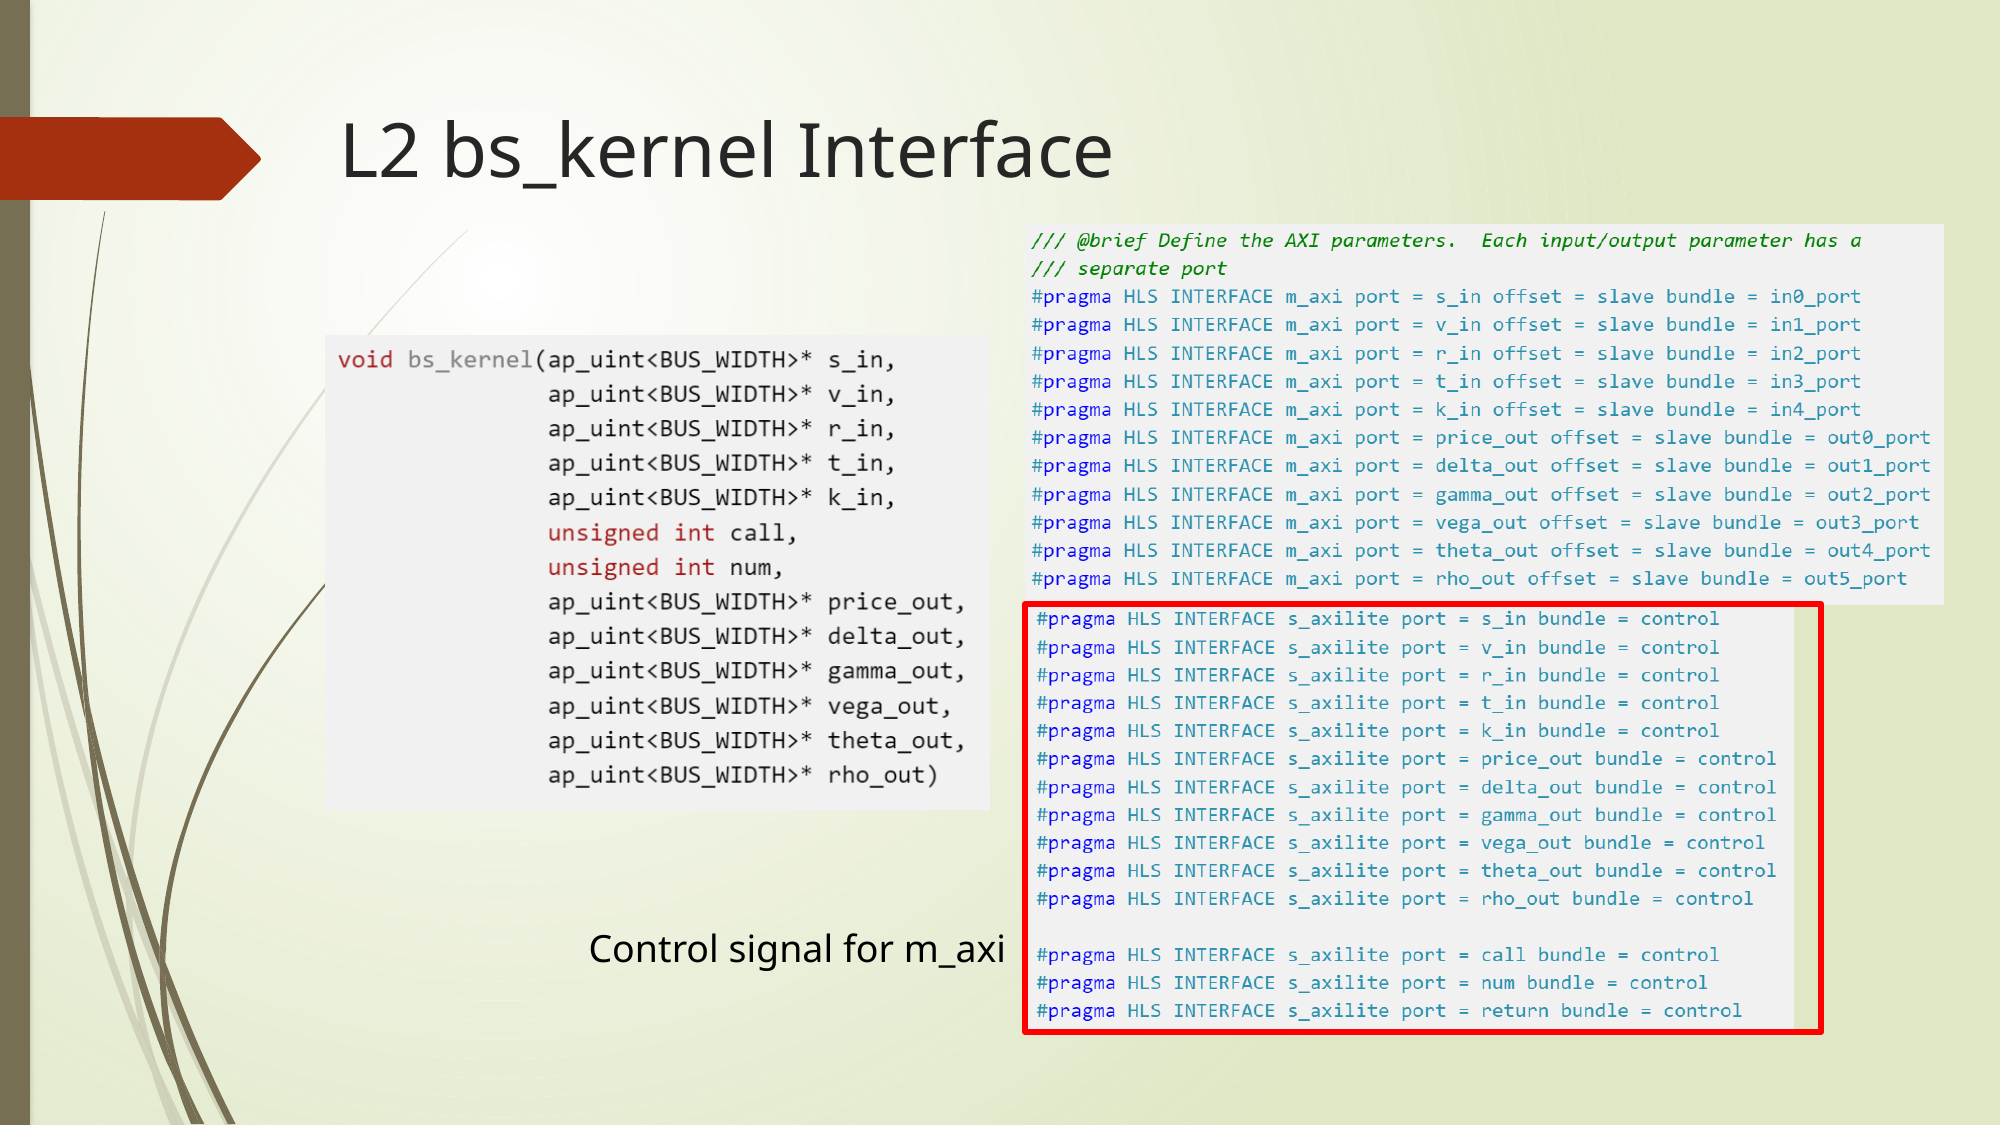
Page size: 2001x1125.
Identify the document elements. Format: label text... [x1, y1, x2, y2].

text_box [1025, 224, 1944, 1032]
text_box Control signal for m_axi [573, 917, 1020, 978]
title L2 bs_kernel Interface [324, 94, 1787, 305]
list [325, 335, 990, 811]
